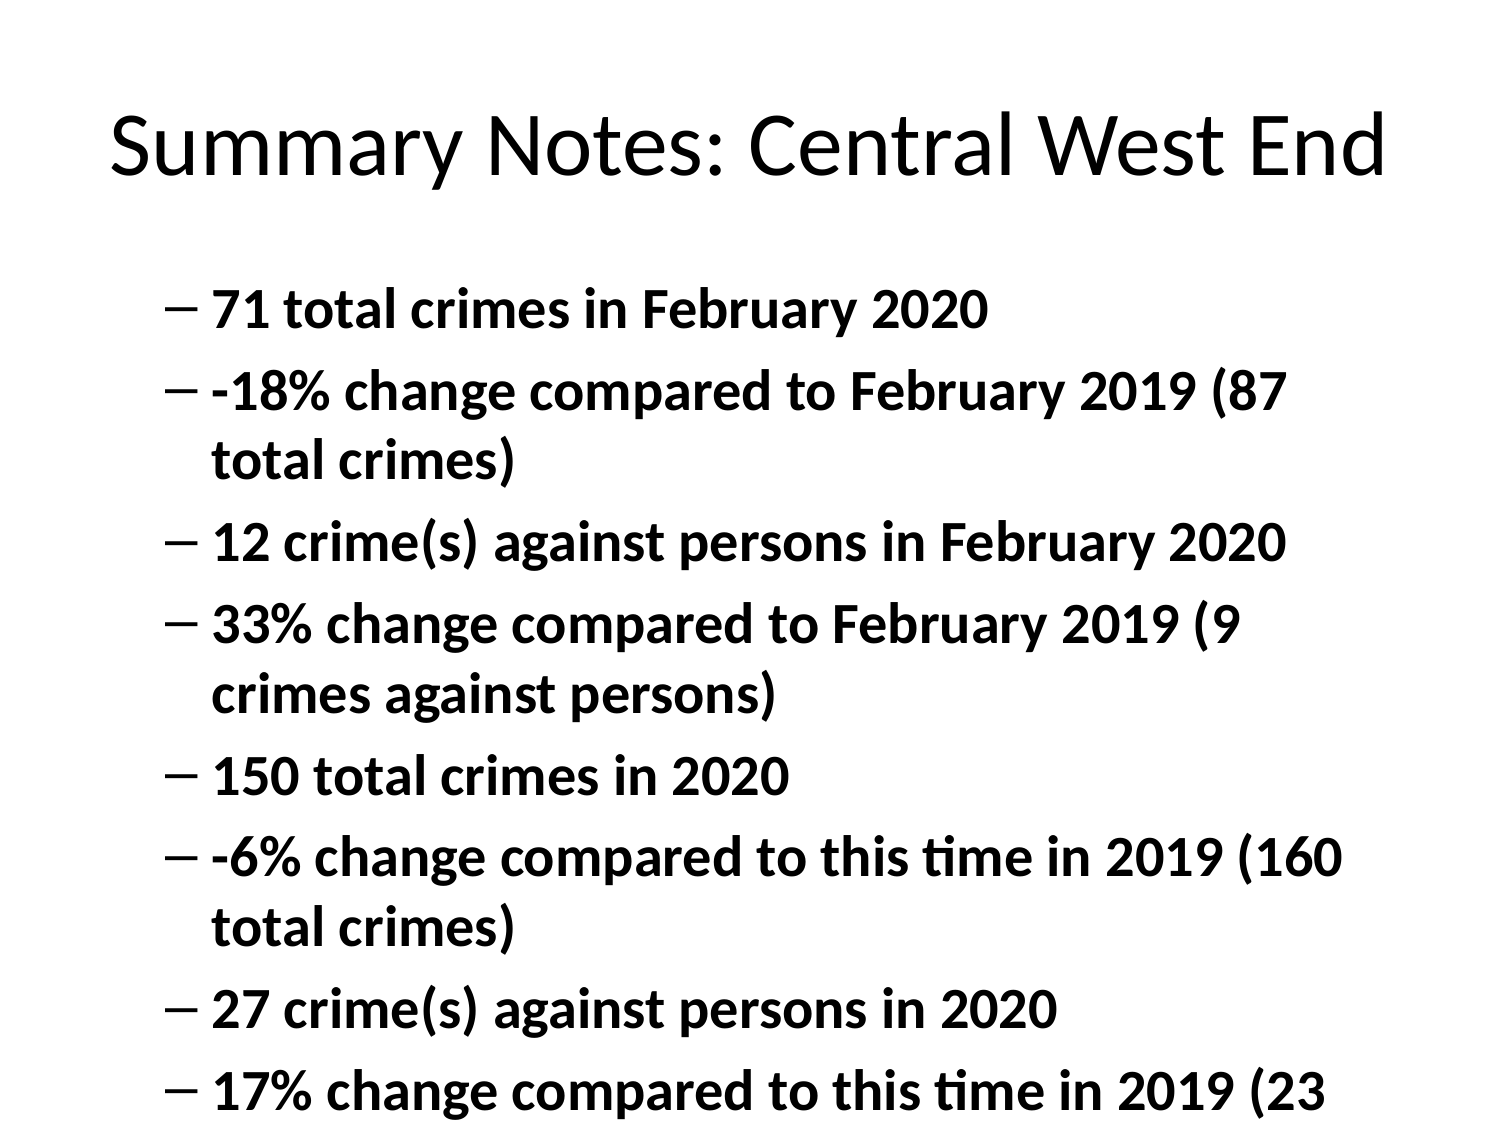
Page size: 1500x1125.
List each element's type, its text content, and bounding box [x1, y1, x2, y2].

list 71 total crimes in February 2020 -18% change compared to February 2019 (87 total crimes) 12 crime(s) against persons in February 2020 33% change compared to February 2019 (9 crimes against persons) 150 total crimes in 2020 -6% change compared to this time in 2019 (160 total crimes) 27 crime(s) against persons in 2020 17% change compared to this time in 2019 (23 crimes against persons) [75, 262, 1425, 1005]
title Summary Notes: Central West End [75, 45, 1425, 233]
